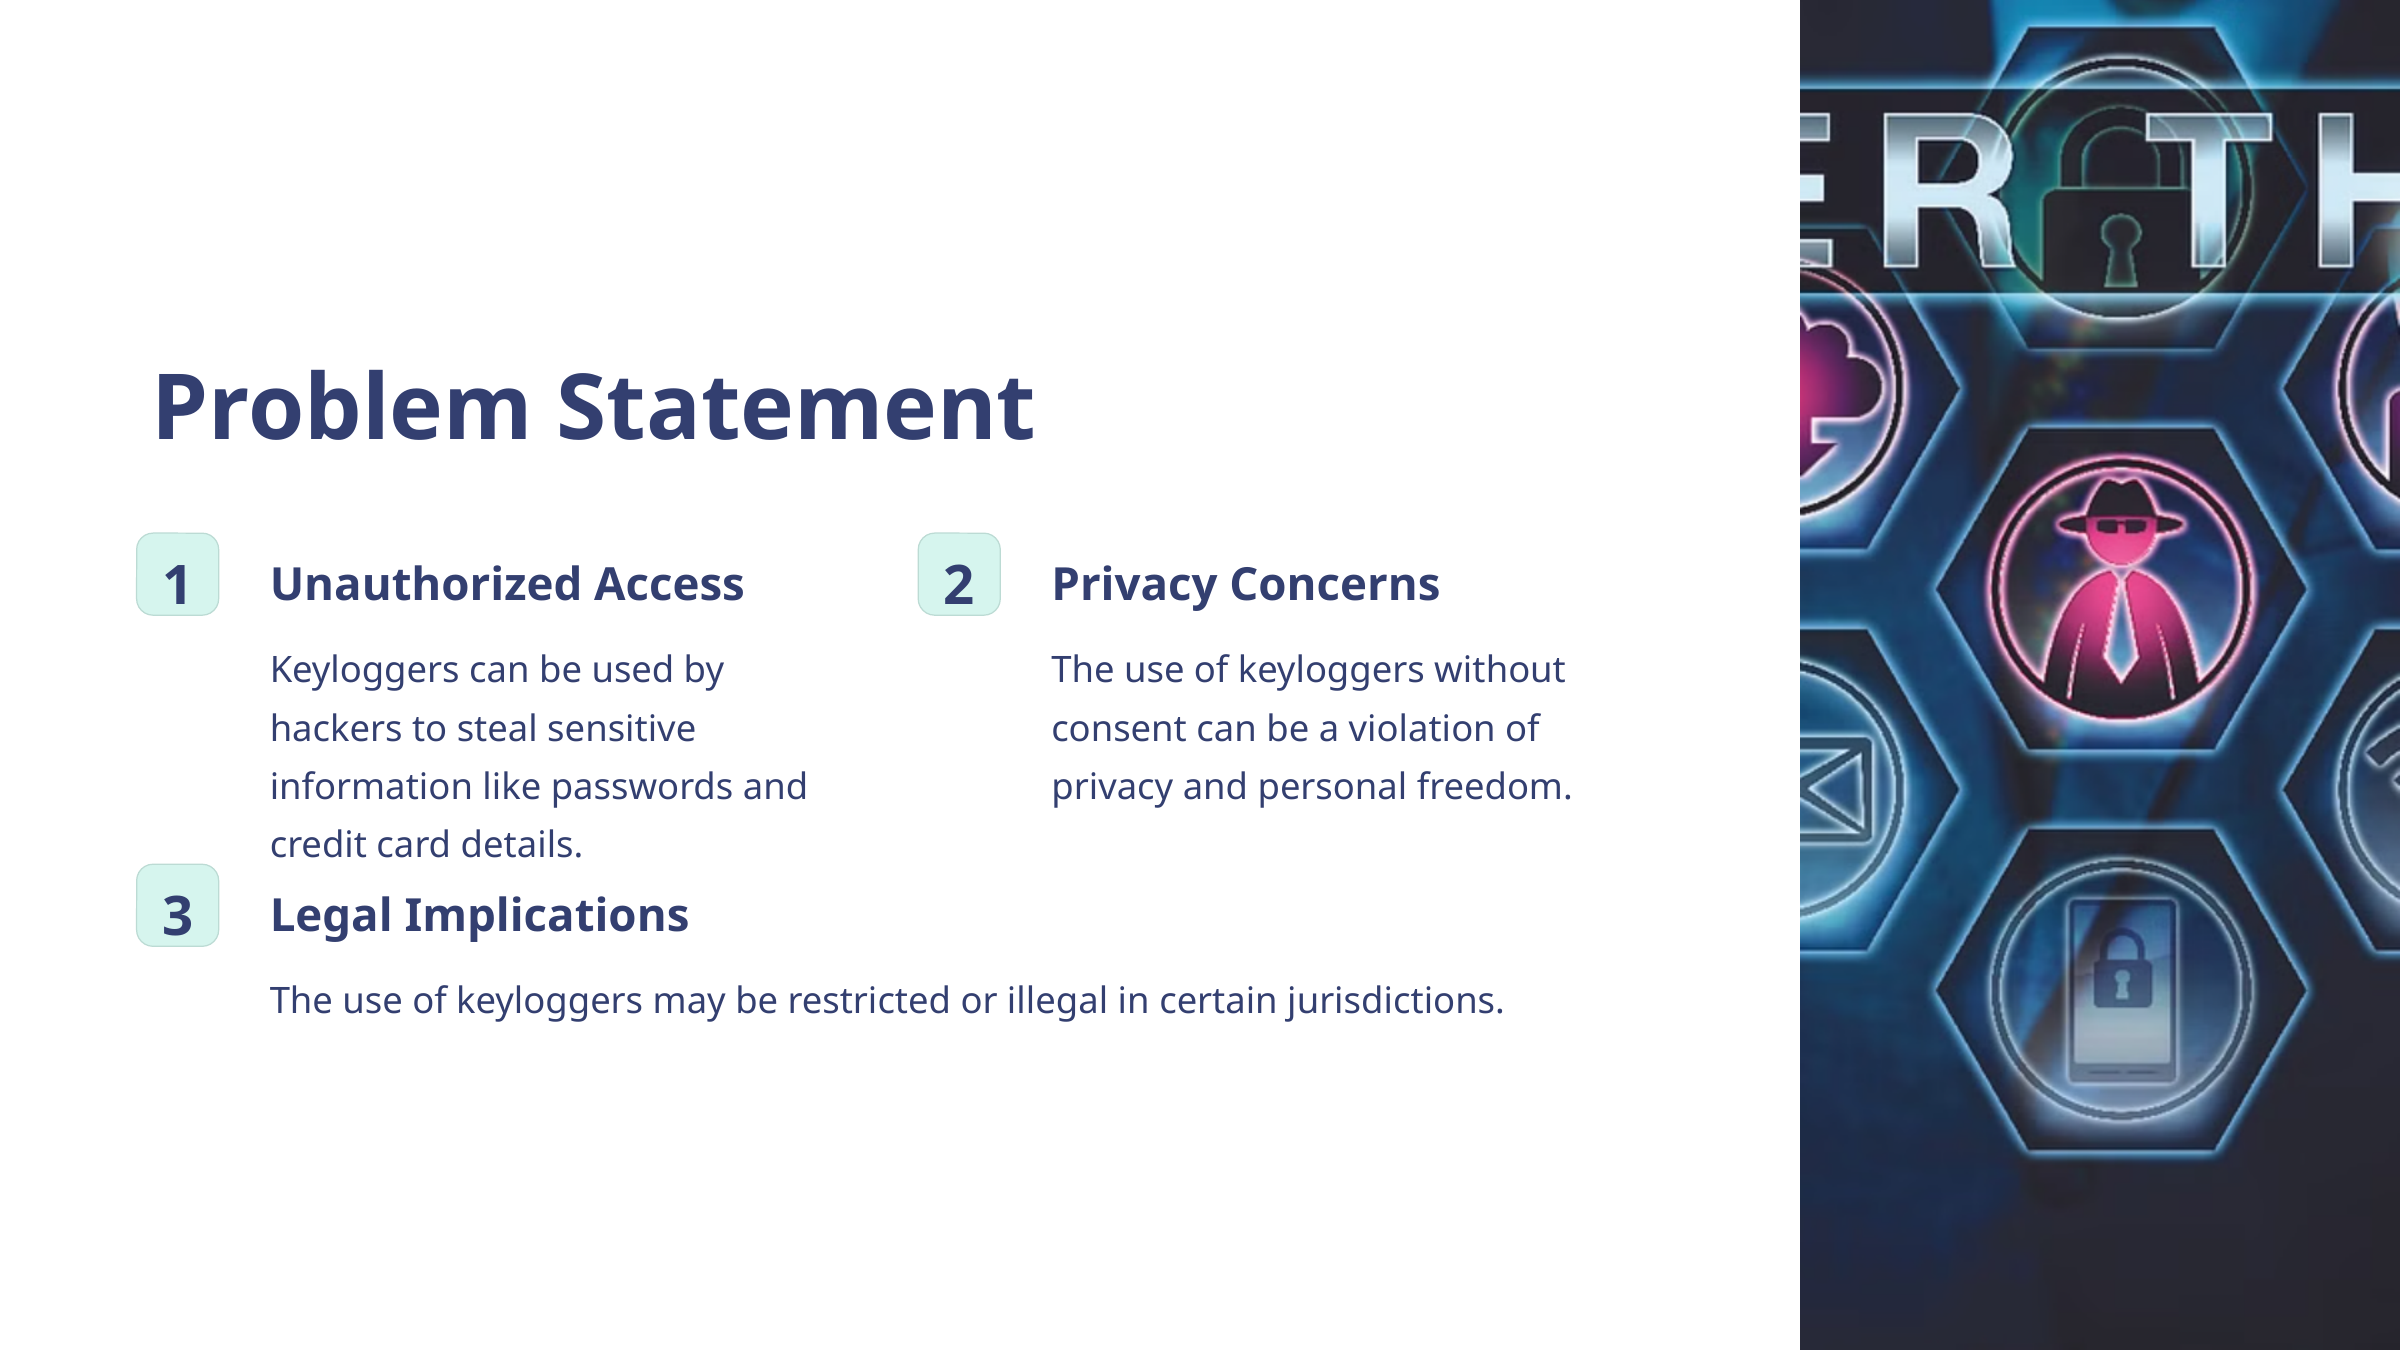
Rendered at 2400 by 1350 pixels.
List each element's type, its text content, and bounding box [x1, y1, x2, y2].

text_box The use of keyloggers without consent can be a violation of privacy and personal freedom. [1036, 624, 1664, 800]
text_box Legal Implications [255, 876, 780, 934]
text_box [136, 864, 219, 947]
text_box 3 [154, 871, 201, 940]
text_box Privacy Concerns [1036, 545, 1541, 603]
text_box [136, 533, 219, 616]
text_box [918, 533, 1001, 616]
text_box Unauthorized Access [255, 545, 867, 603]
text_box The use of keyloggers may be restricted or illegal in certain jurisdictions. [255, 955, 1664, 1014]
text_box Problem Statement [136, 336, 1262, 450]
text_box 2 [936, 539, 982, 609]
text_box Keyloggers can be used by hackers to steal sensitive information like passwords and credit card details. [255, 624, 882, 800]
text_box [0, 0, 1799, 1350]
text_box 1 [163, 539, 192, 609]
picture [1799, 0, 2400, 1350]
